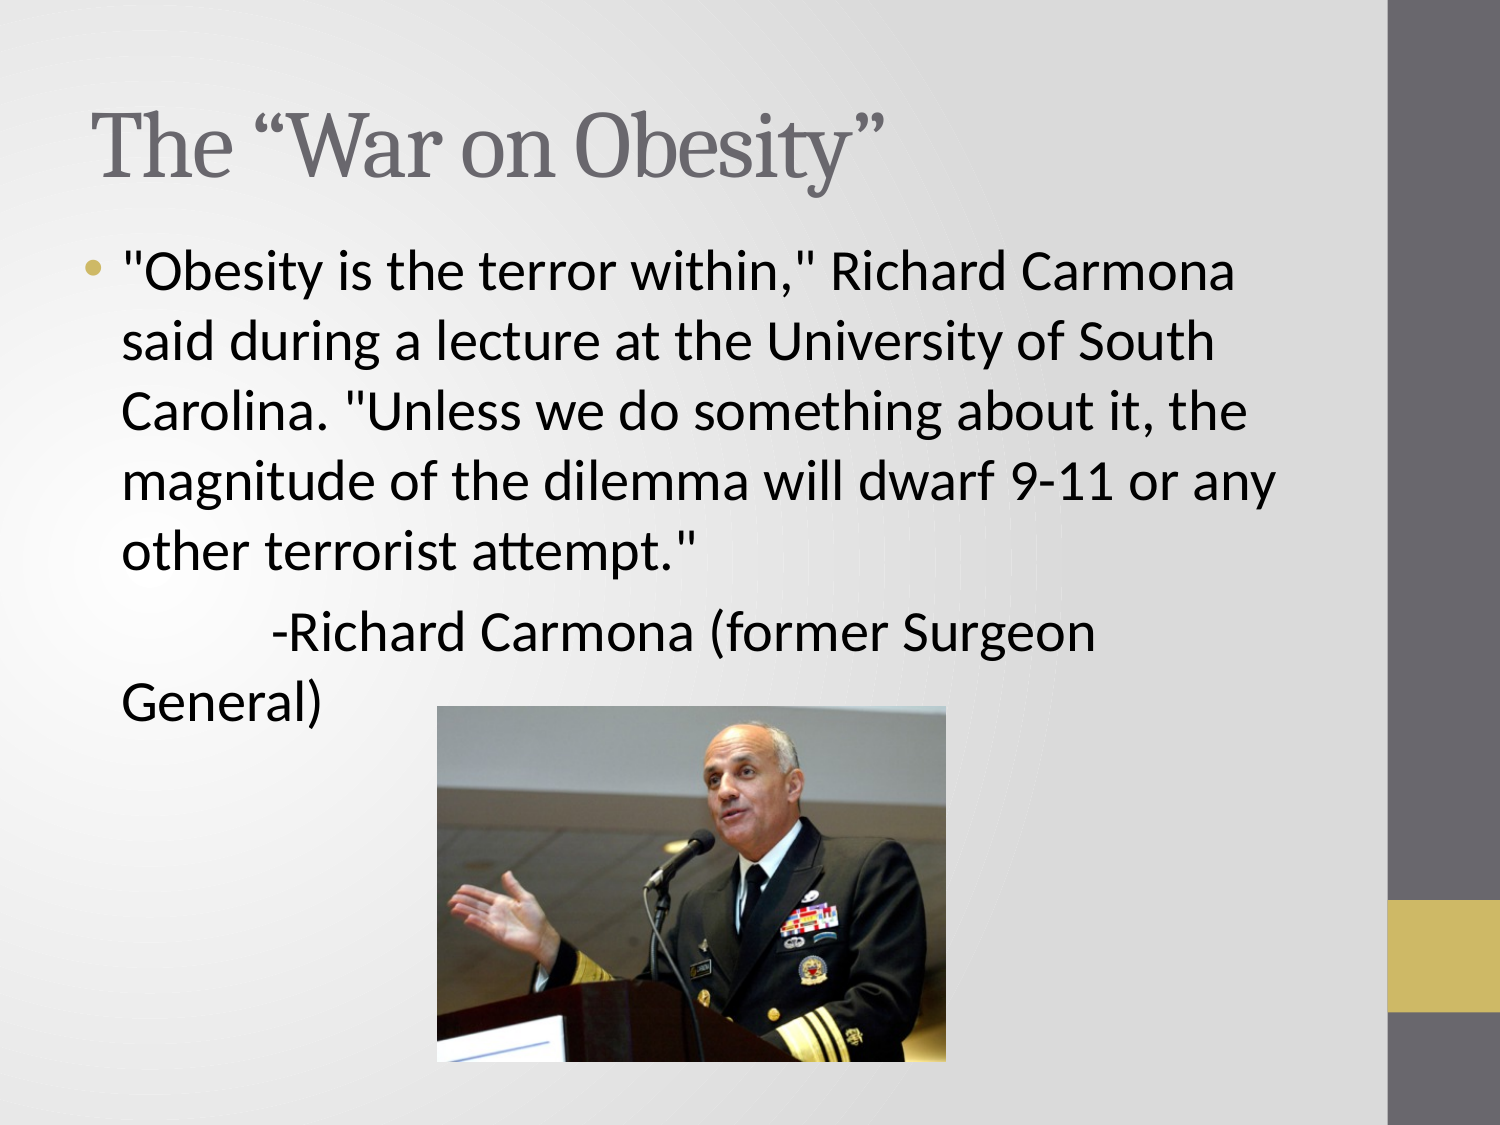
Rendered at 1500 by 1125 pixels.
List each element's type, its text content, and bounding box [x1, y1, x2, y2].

list "Obesity is the terror within," Richard Carmona said during a lecture at the University of South Carolina. "Unless we do something about it, the magnitude of the dilemma will dwarf 9-11 or any other terrorist attempt." -Richard Carmona (former Surgeon General) [50, 224, 1325, 963]
title The “War on Obesity” [75, 45, 1425, 233]
picture [436, 705, 946, 1063]
